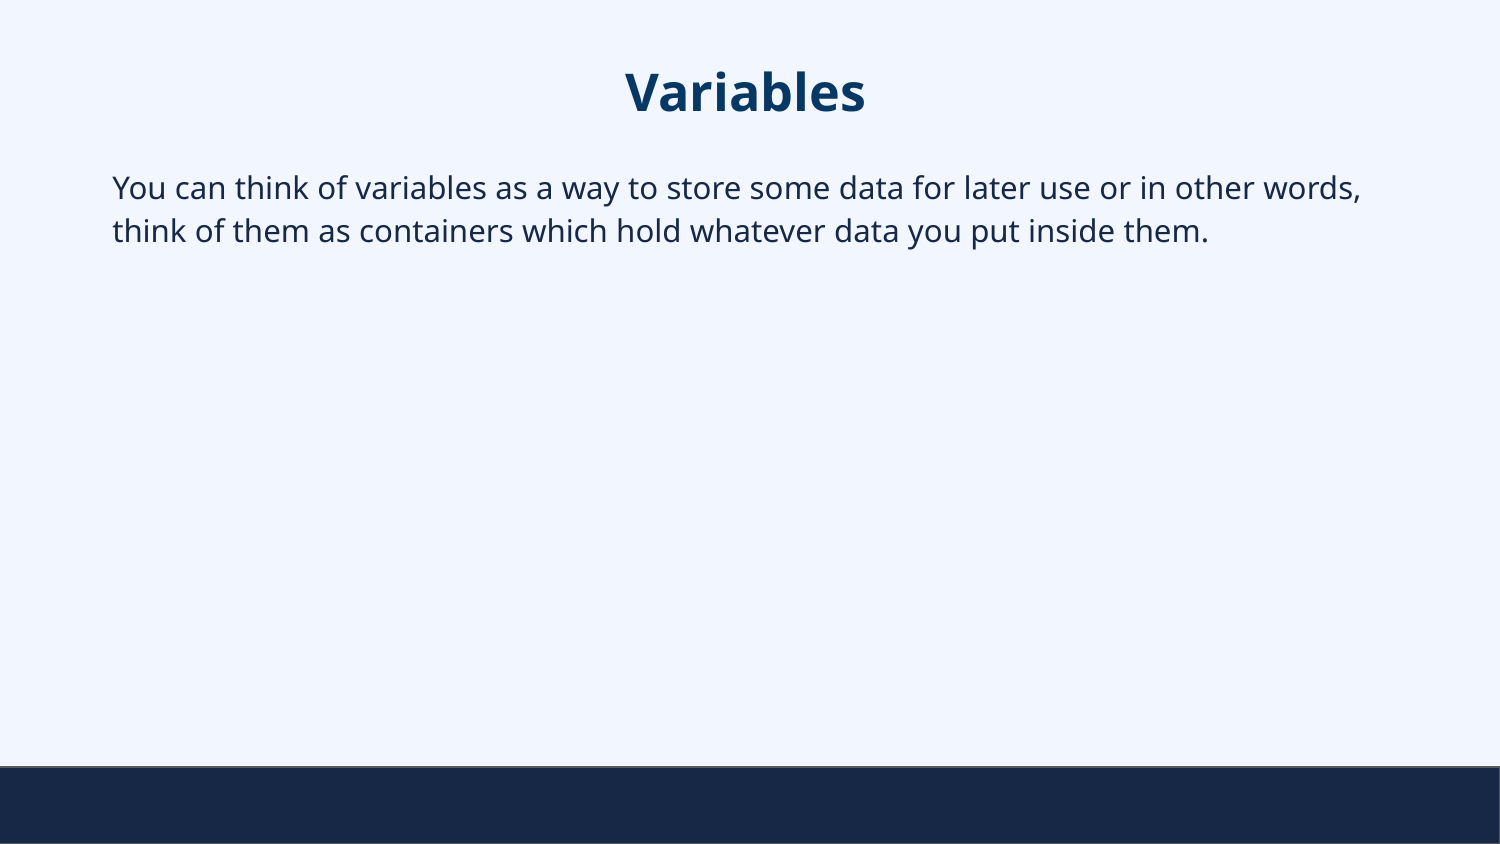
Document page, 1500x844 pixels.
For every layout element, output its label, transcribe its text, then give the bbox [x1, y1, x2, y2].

text_box [0, 767, 1500, 844]
text_box You can think of variables as a way to store some data for later use or in other words, think of them as containers which hold whatever data you put inside them. [97, 147, 1397, 711]
title Variables [29, 35, 1462, 148]
